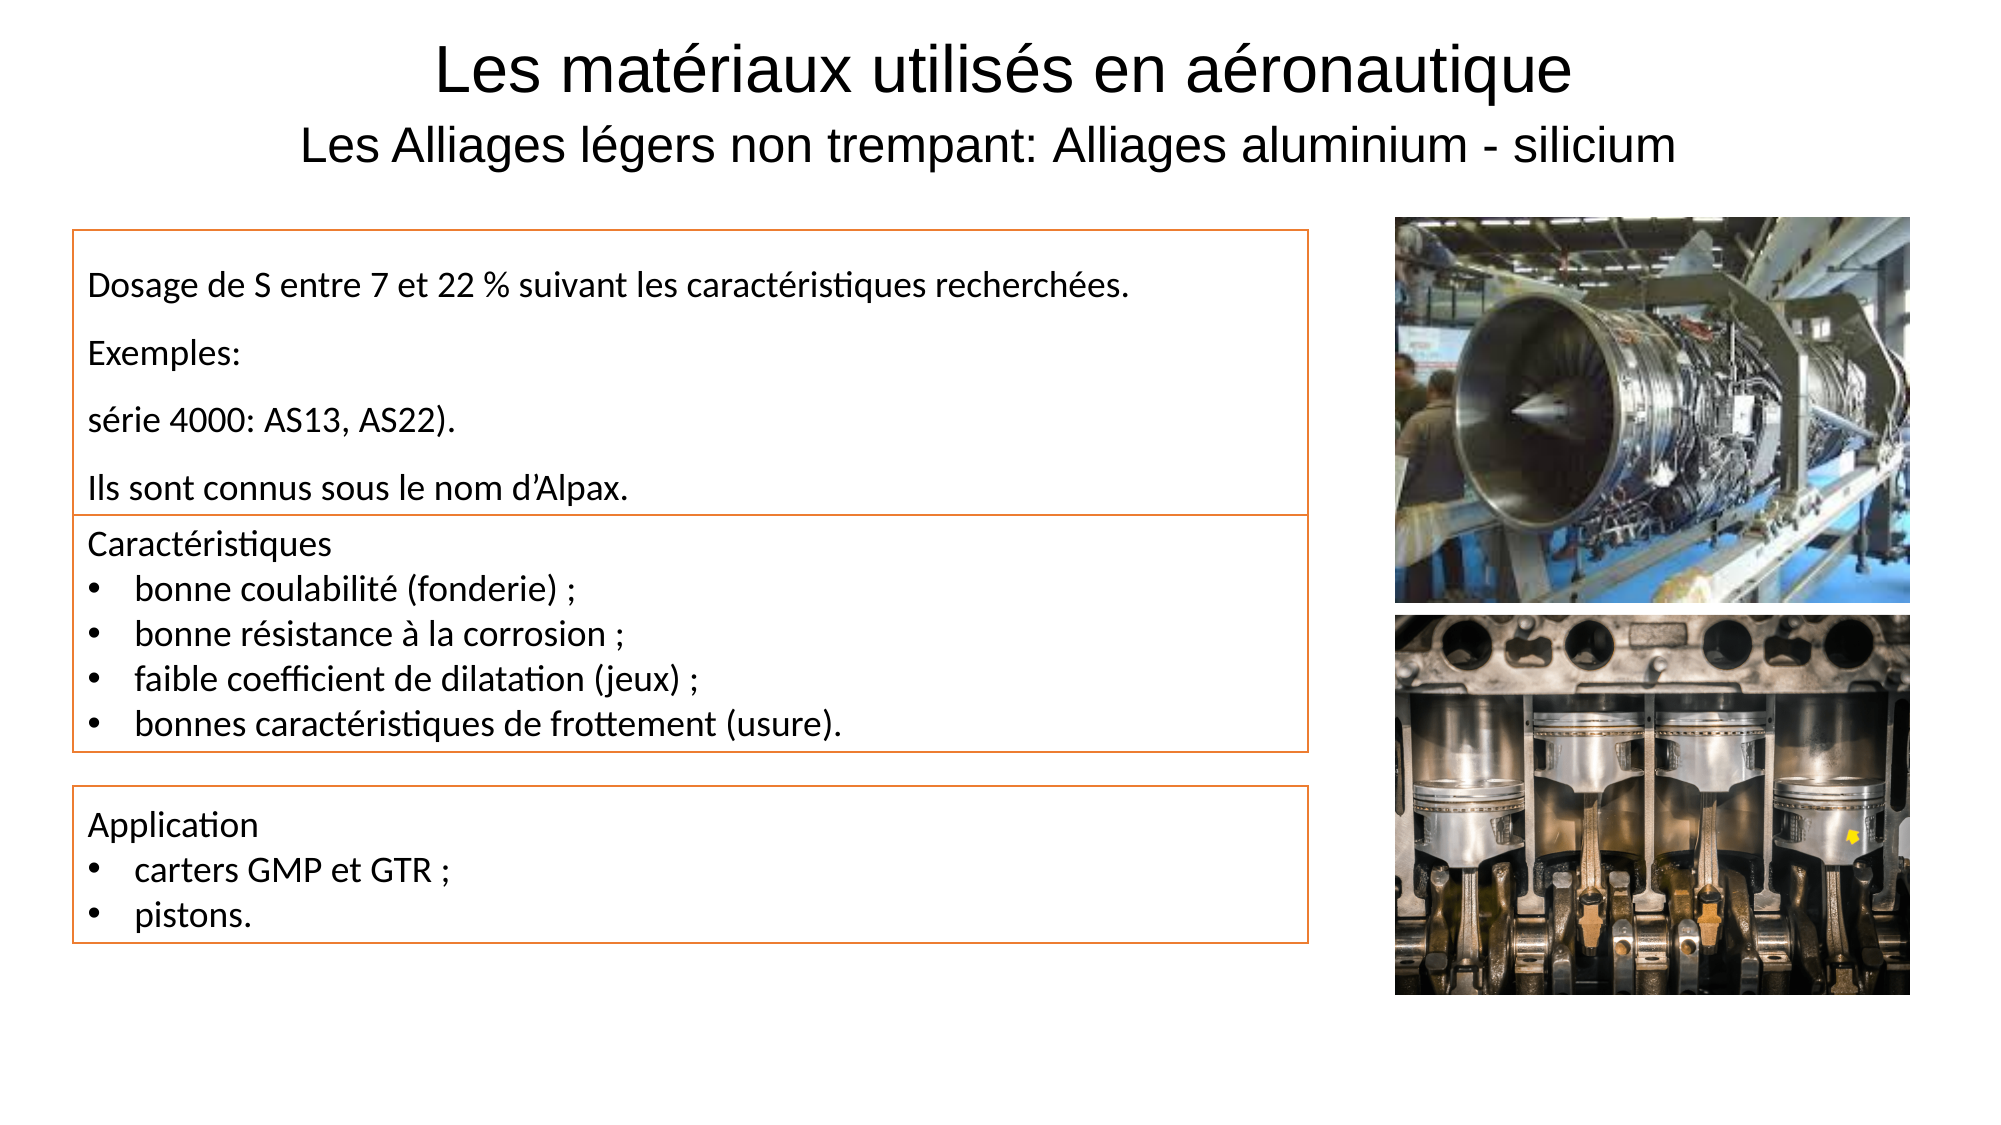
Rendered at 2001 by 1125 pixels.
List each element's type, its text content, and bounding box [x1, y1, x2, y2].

title Les Alliages légers non trempant: Alliages aluminium - silicium [243, 118, 1734, 184]
text_box Application carters GMP et GTR ; pistons. [72, 785, 1309, 944]
text_box Caractéristiques bonne coulabilité (fonderie) ; bonne résistance à la corrosion ; faible coefficient de dilatation (jeux) ; bonnes caractéristiques de frottement (usure). [72, 516, 1309, 753]
picture [1395, 217, 1910, 603]
picture [1395, 610, 1910, 995]
text_box Dosage de S entre 7 et 22 % suivant les caractéristiques recherchées. Exemples: série 4000: AS13, AS22). Ils sont connus sous le nom d’Alpax. [72, 229, 1309, 516]
text_box Les matériaux utilisés en aéronautique [151, 23, 1877, 118]
